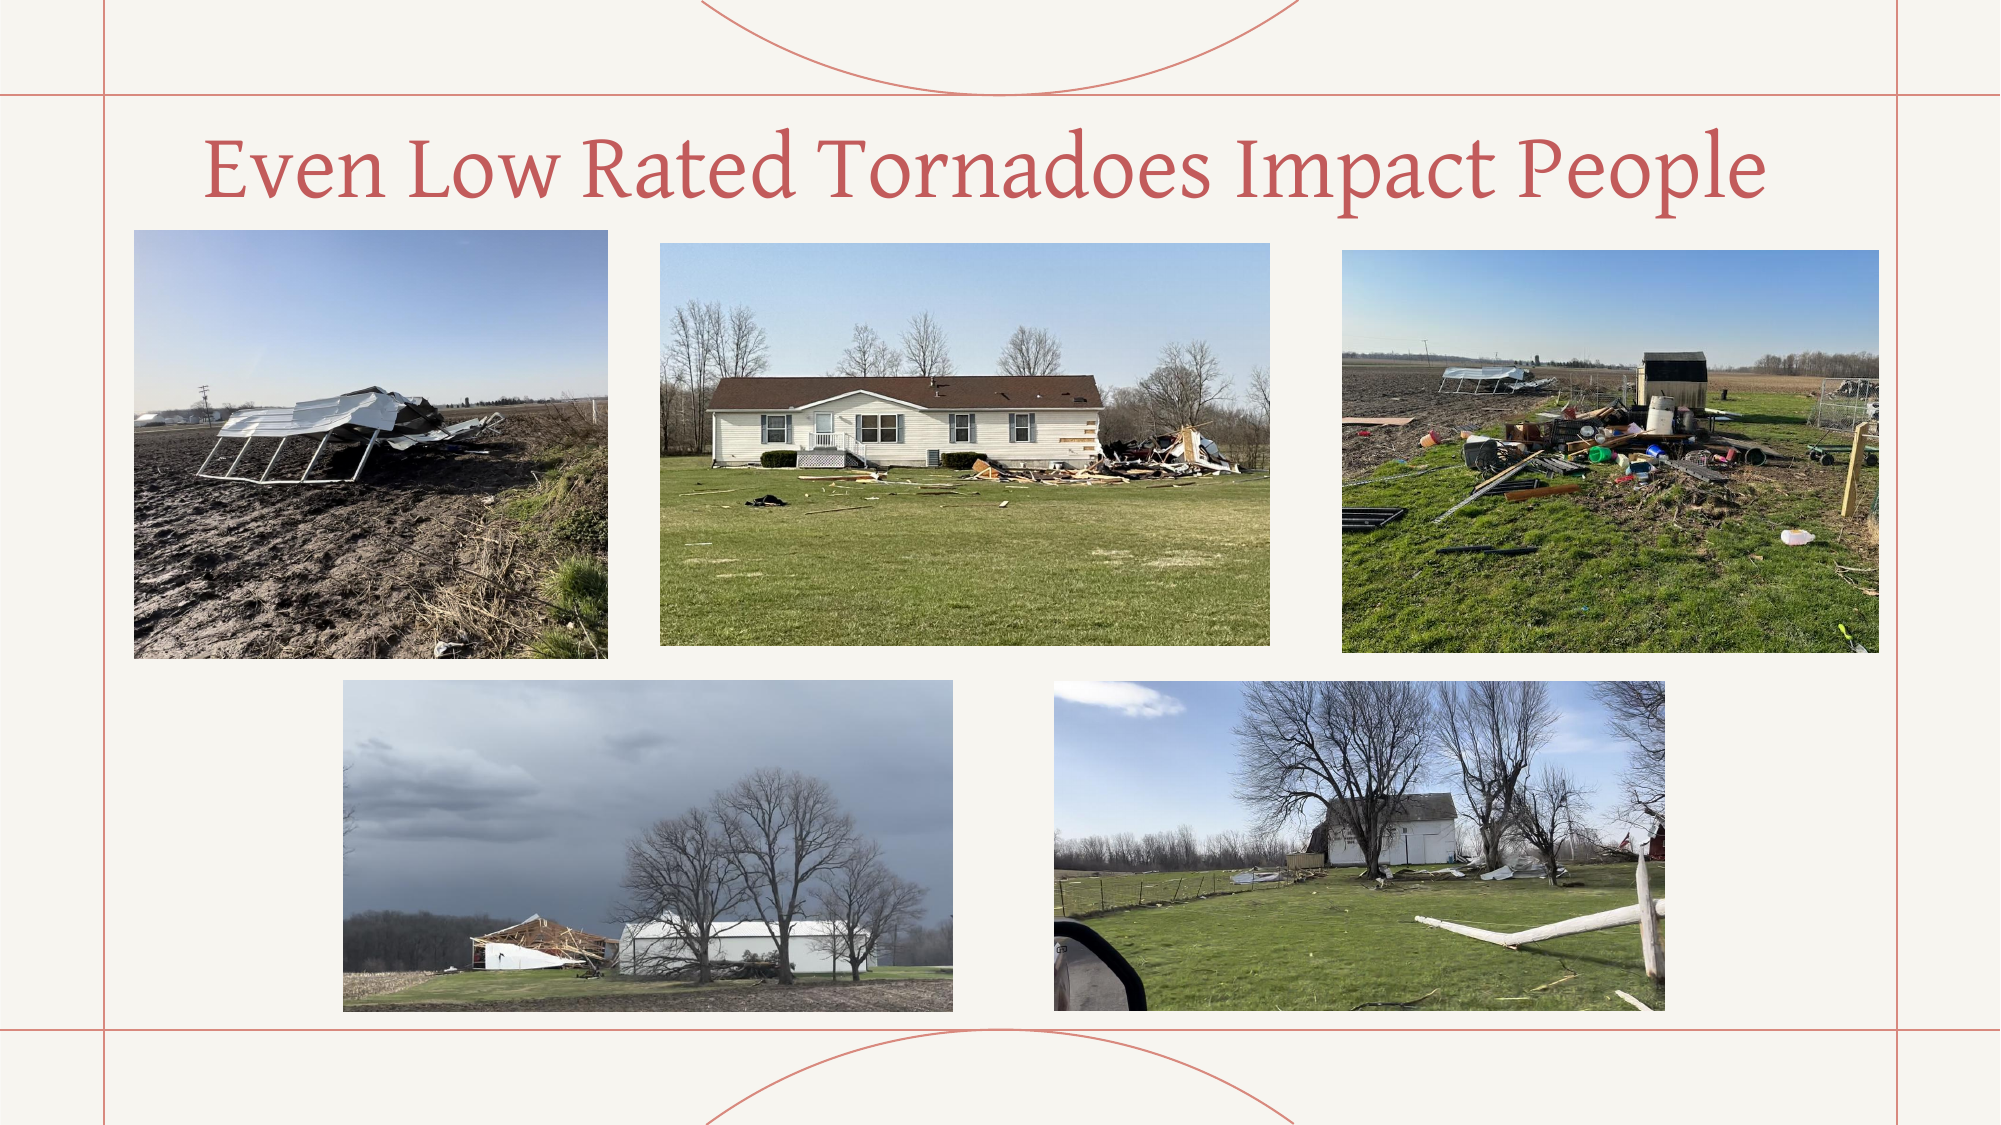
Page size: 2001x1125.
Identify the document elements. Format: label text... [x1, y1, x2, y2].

picture [343, 679, 954, 1012]
picture [134, 230, 608, 660]
picture [1054, 680, 1665, 1012]
picture [659, 243, 1270, 647]
title Even Low Rated Tornadoes Impact People [188, 51, 1812, 269]
picture [1341, 250, 1879, 653]
